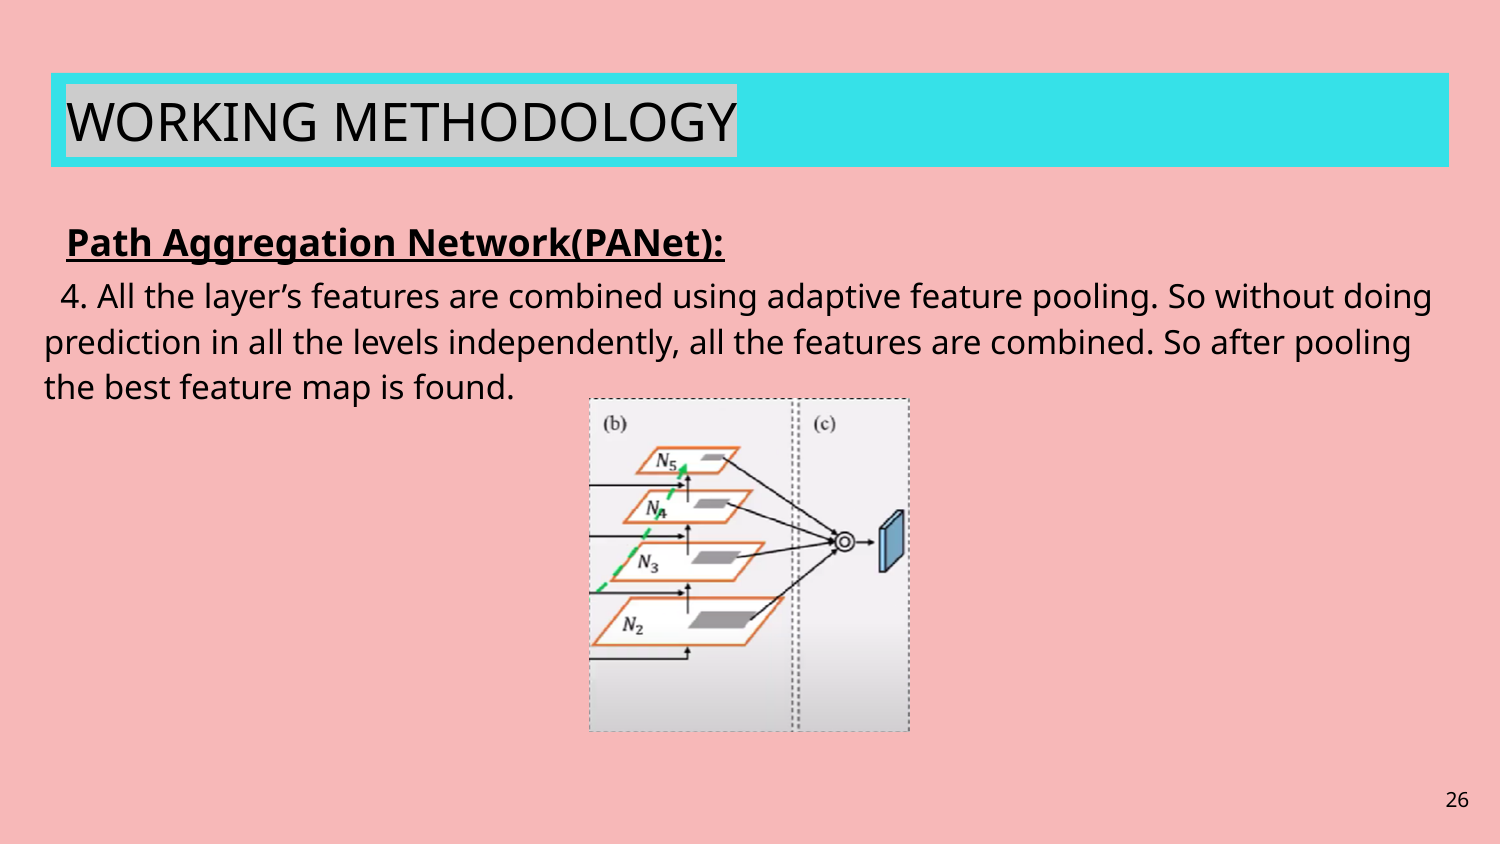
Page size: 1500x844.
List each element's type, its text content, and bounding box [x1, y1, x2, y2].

list 4. All the layer’s features are combined using adaptive feature pooling. So without doing prediction in all the levels independently, all the features are combined. So after pooling the best feature map is found. [28, 177, 1483, 844]
text_box Path Aggregation Network(PANet): [51, 196, 798, 279]
slide_number ‹#› [1394, 769, 1484, 834]
picture [589, 398, 911, 732]
title WORKING METHODOLOGY [51, 72, 1449, 167]
